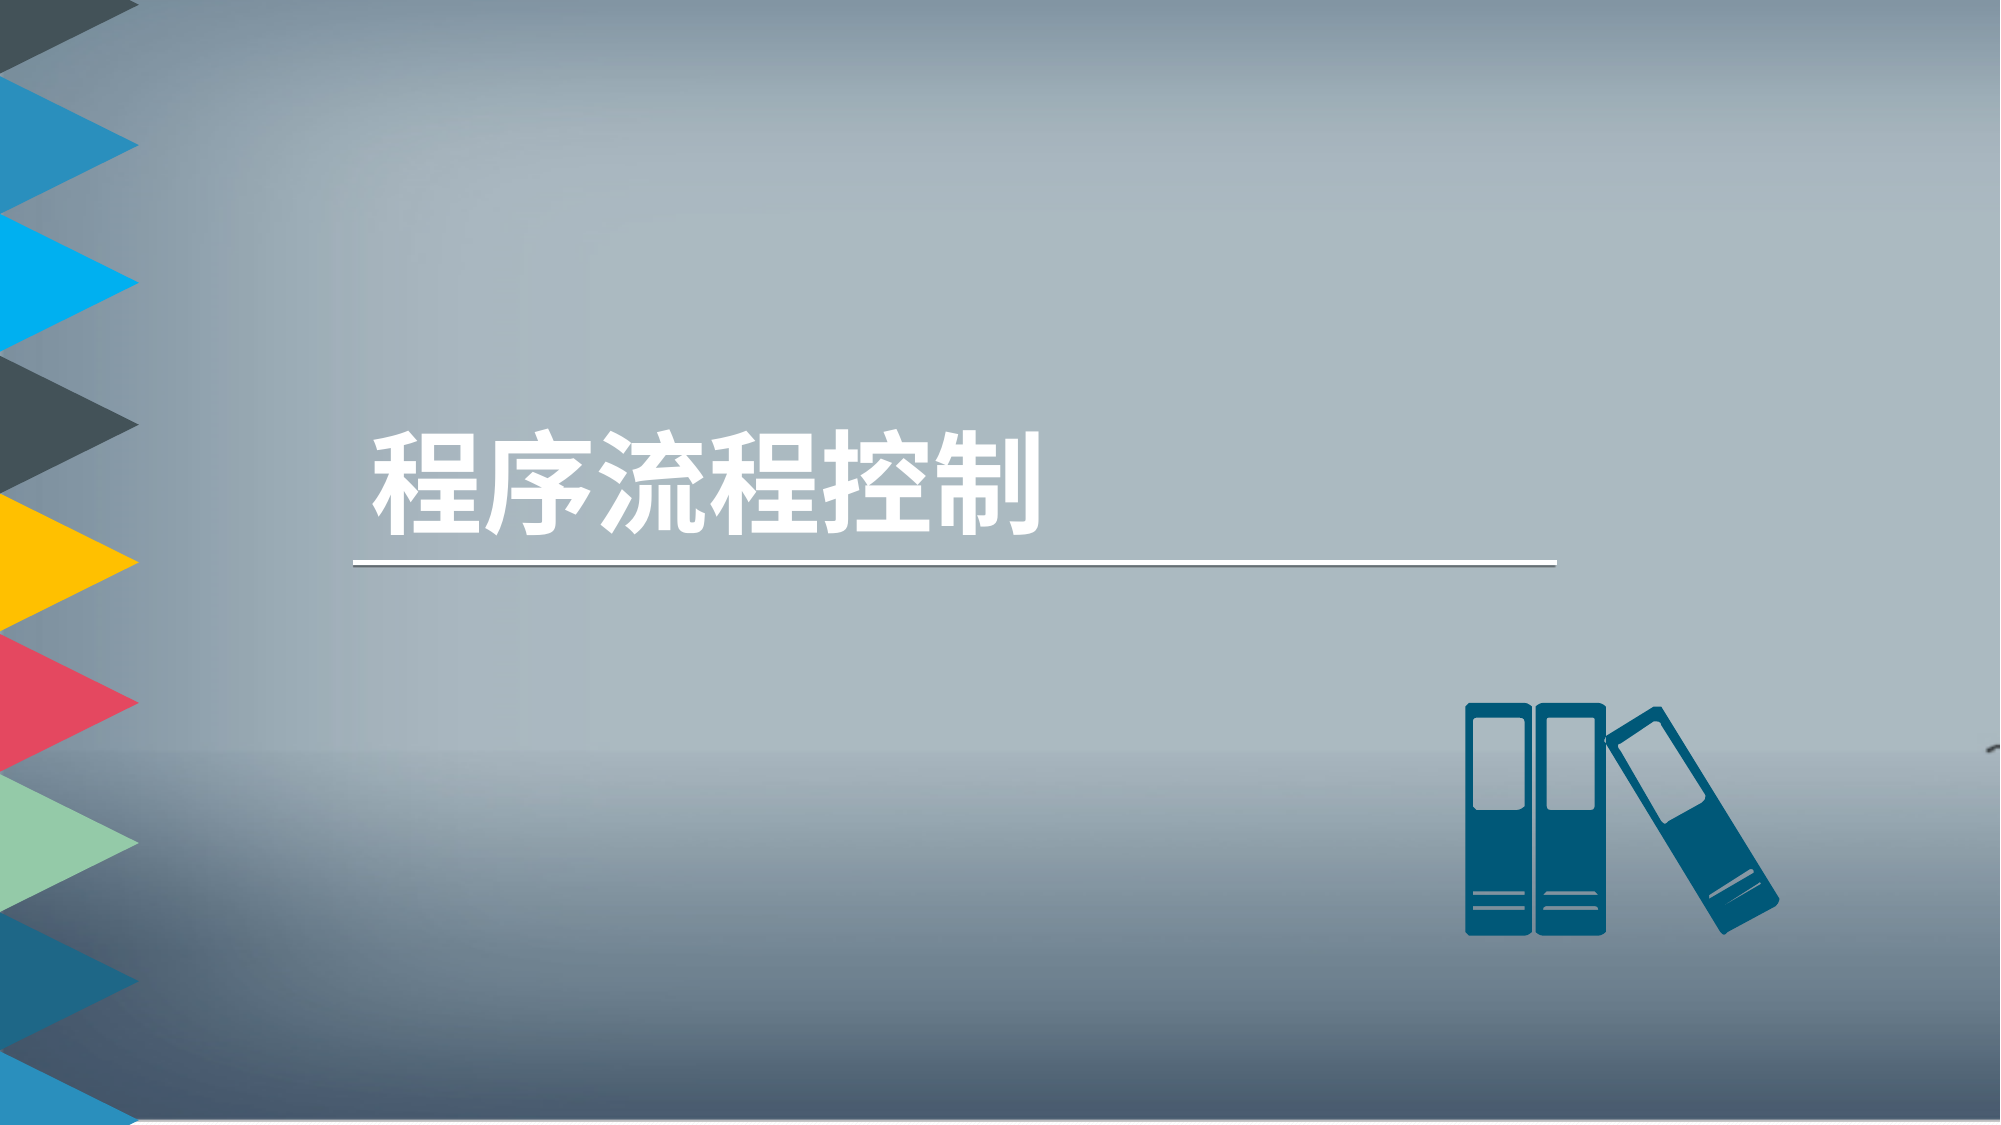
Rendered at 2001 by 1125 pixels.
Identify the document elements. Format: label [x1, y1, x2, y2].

text_box [0, 0, 140, 1125]
picture [140, 0, 2000, 1123]
